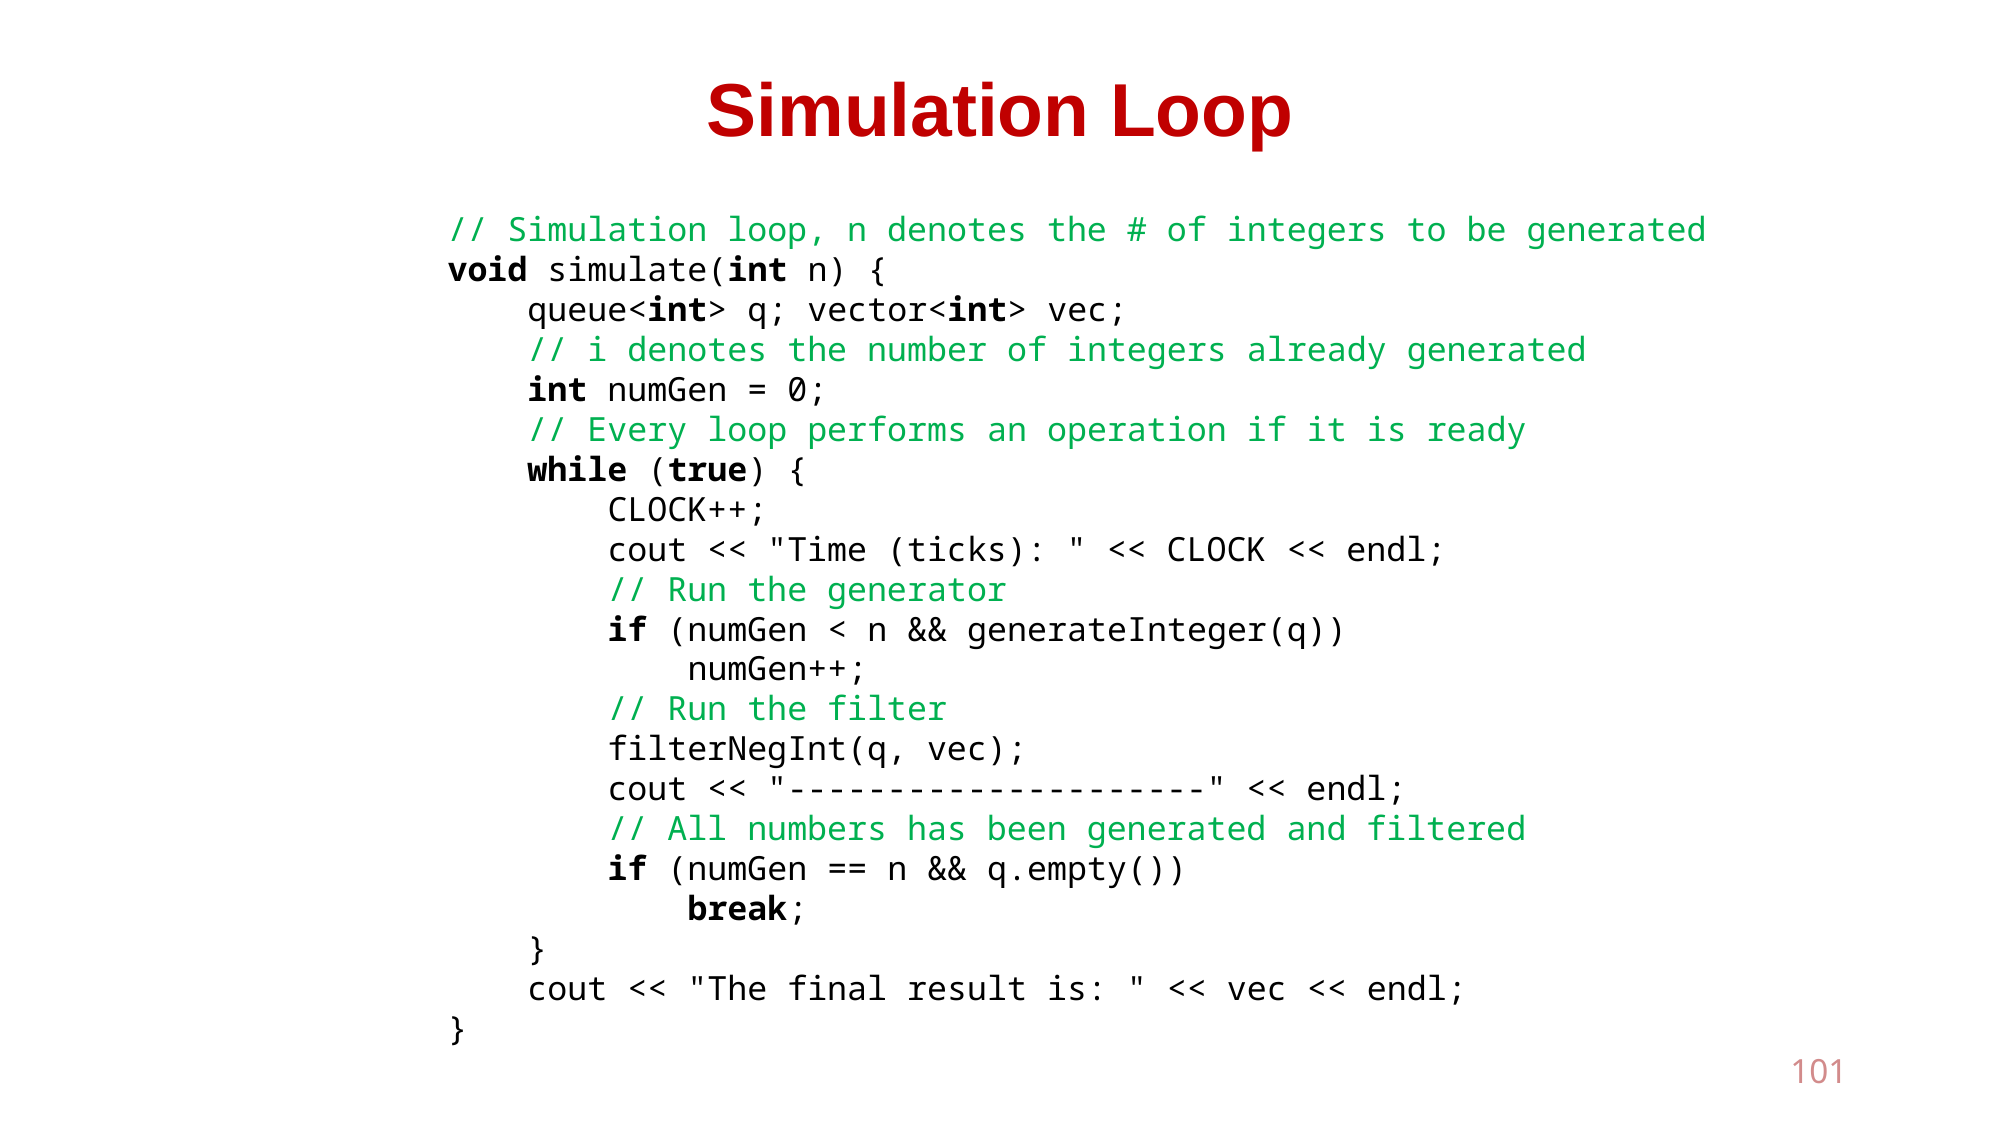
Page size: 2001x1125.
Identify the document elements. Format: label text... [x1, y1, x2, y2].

title Simulation Loop [137, 59, 1863, 166]
slide_number 101 [1412, 1042, 1863, 1103]
text_box // Simulation loop, n denotes the # of integers to be generated void simulate(int n) { queue<int> q; vector<int> vec; // i denotes the number of integers already generated int numGen = 0; // Every loop performs an operation if it is ready while (true) { CLOCK++; cout << "Time (ticks): " << CLOCK << endl; // Run the generator if (numGen < n && generateInteger(q)) numGen++; // Run the filter filterNegInt(q, vec); cout << "---------------------" << endl; // All numbers has been generated and filtered if (numGen == n && q.empty()) break; } cout << "The final result is: " << vec << endl; } [432, 201, 1819, 1055]
